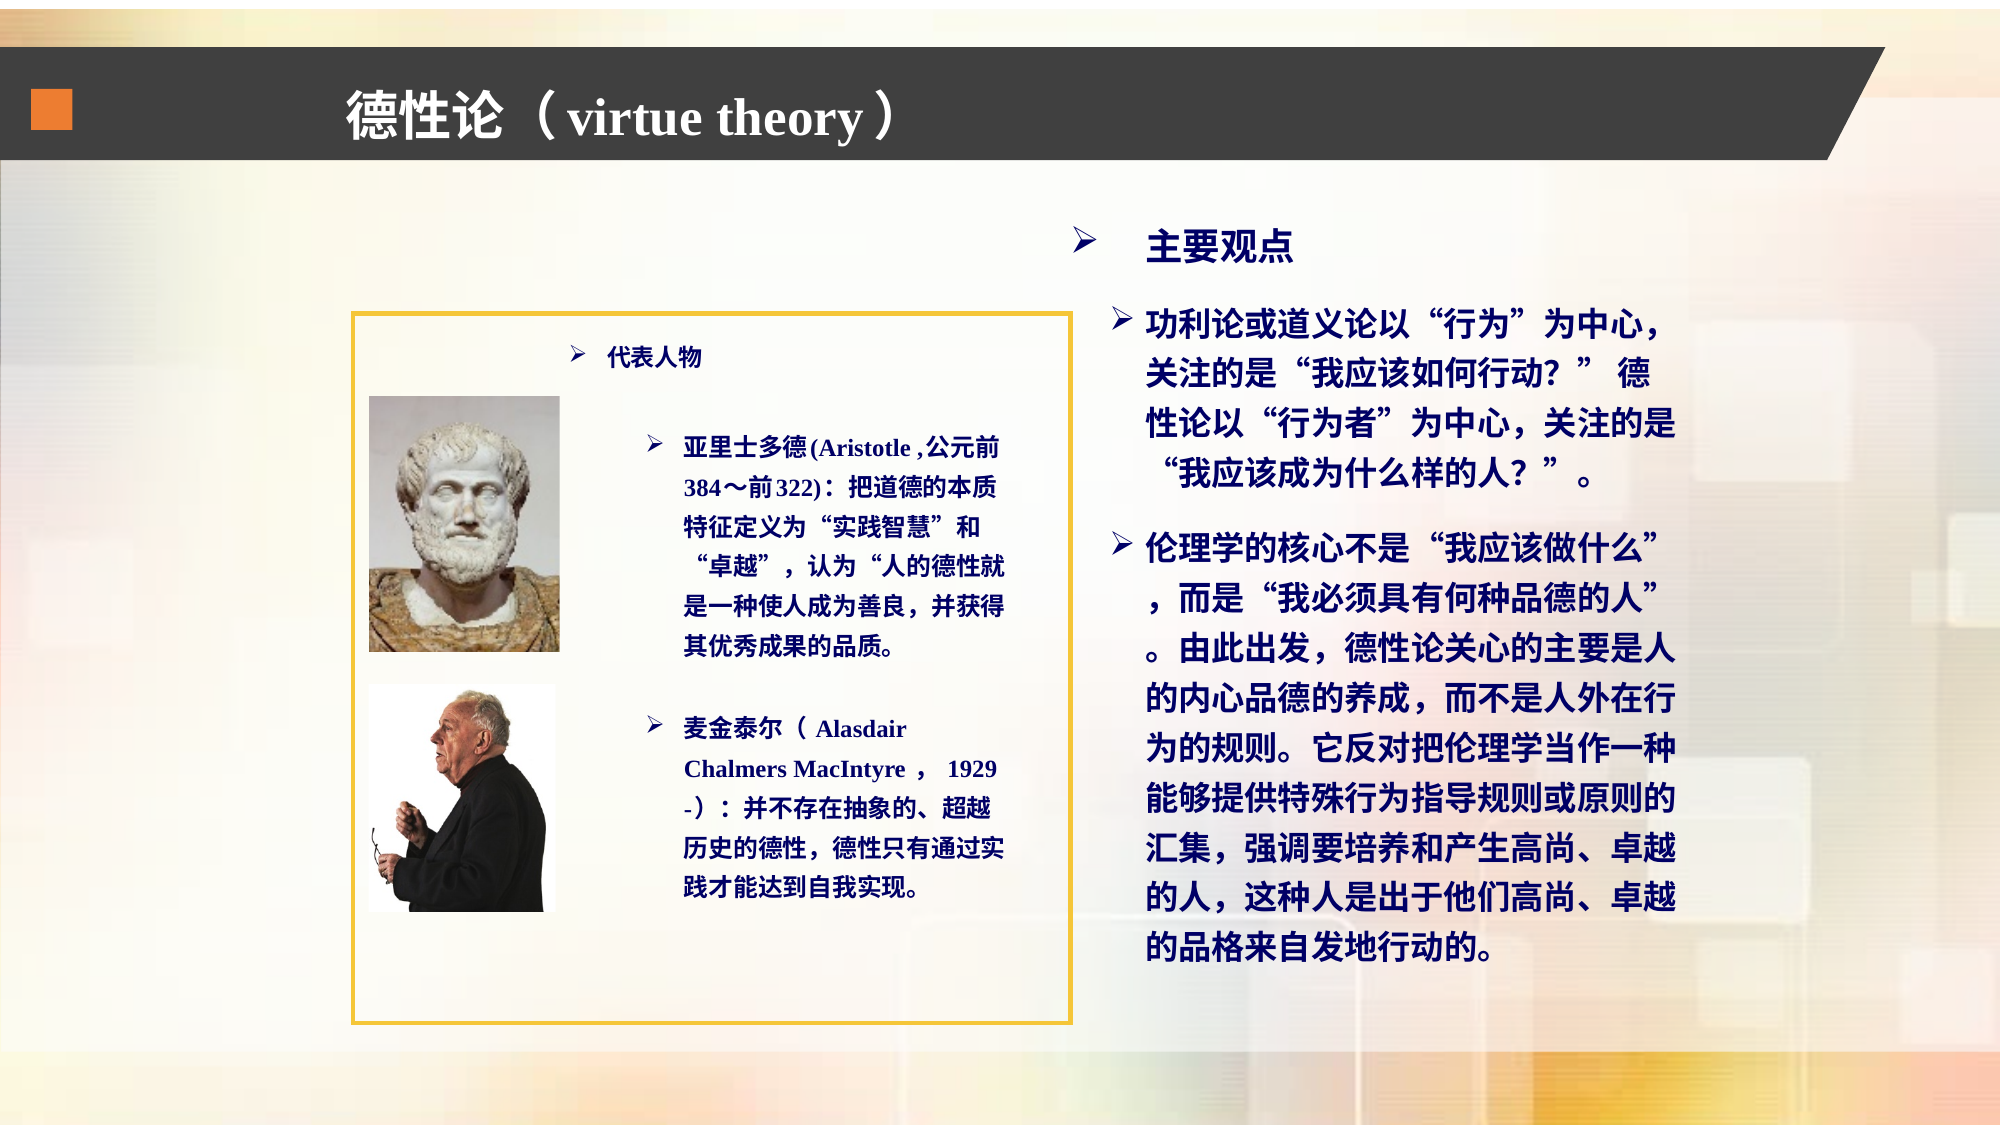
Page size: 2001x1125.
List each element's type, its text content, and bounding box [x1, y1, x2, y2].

title 德性论（virtue theory） [304, 71, 1599, 157]
picture [0, 9, 2000, 1125]
text_box [352, 313, 1072, 1024]
text_box 主要观点 功利论或道义论以“行为”为中心，关注的是“我应该如何行动？” 德性论以“行为者”为中心，关注的是“我应该成为什么样的人？”。 伦理学的核心不是“我应该做什么” ，而是“我必须具有何种品德的人” 。由此出发，德性论关心的主要是人的内心品德的养成，而不是人外在行为的规则。它反对把伦理学当作一种能够提供特殊行为指导规则或原则的汇集，强调要培养和产生高尚、卓越的人，这种人是出于他们高尚、卓越的品格来自发地行动的。 [1058, 208, 1692, 1083]
